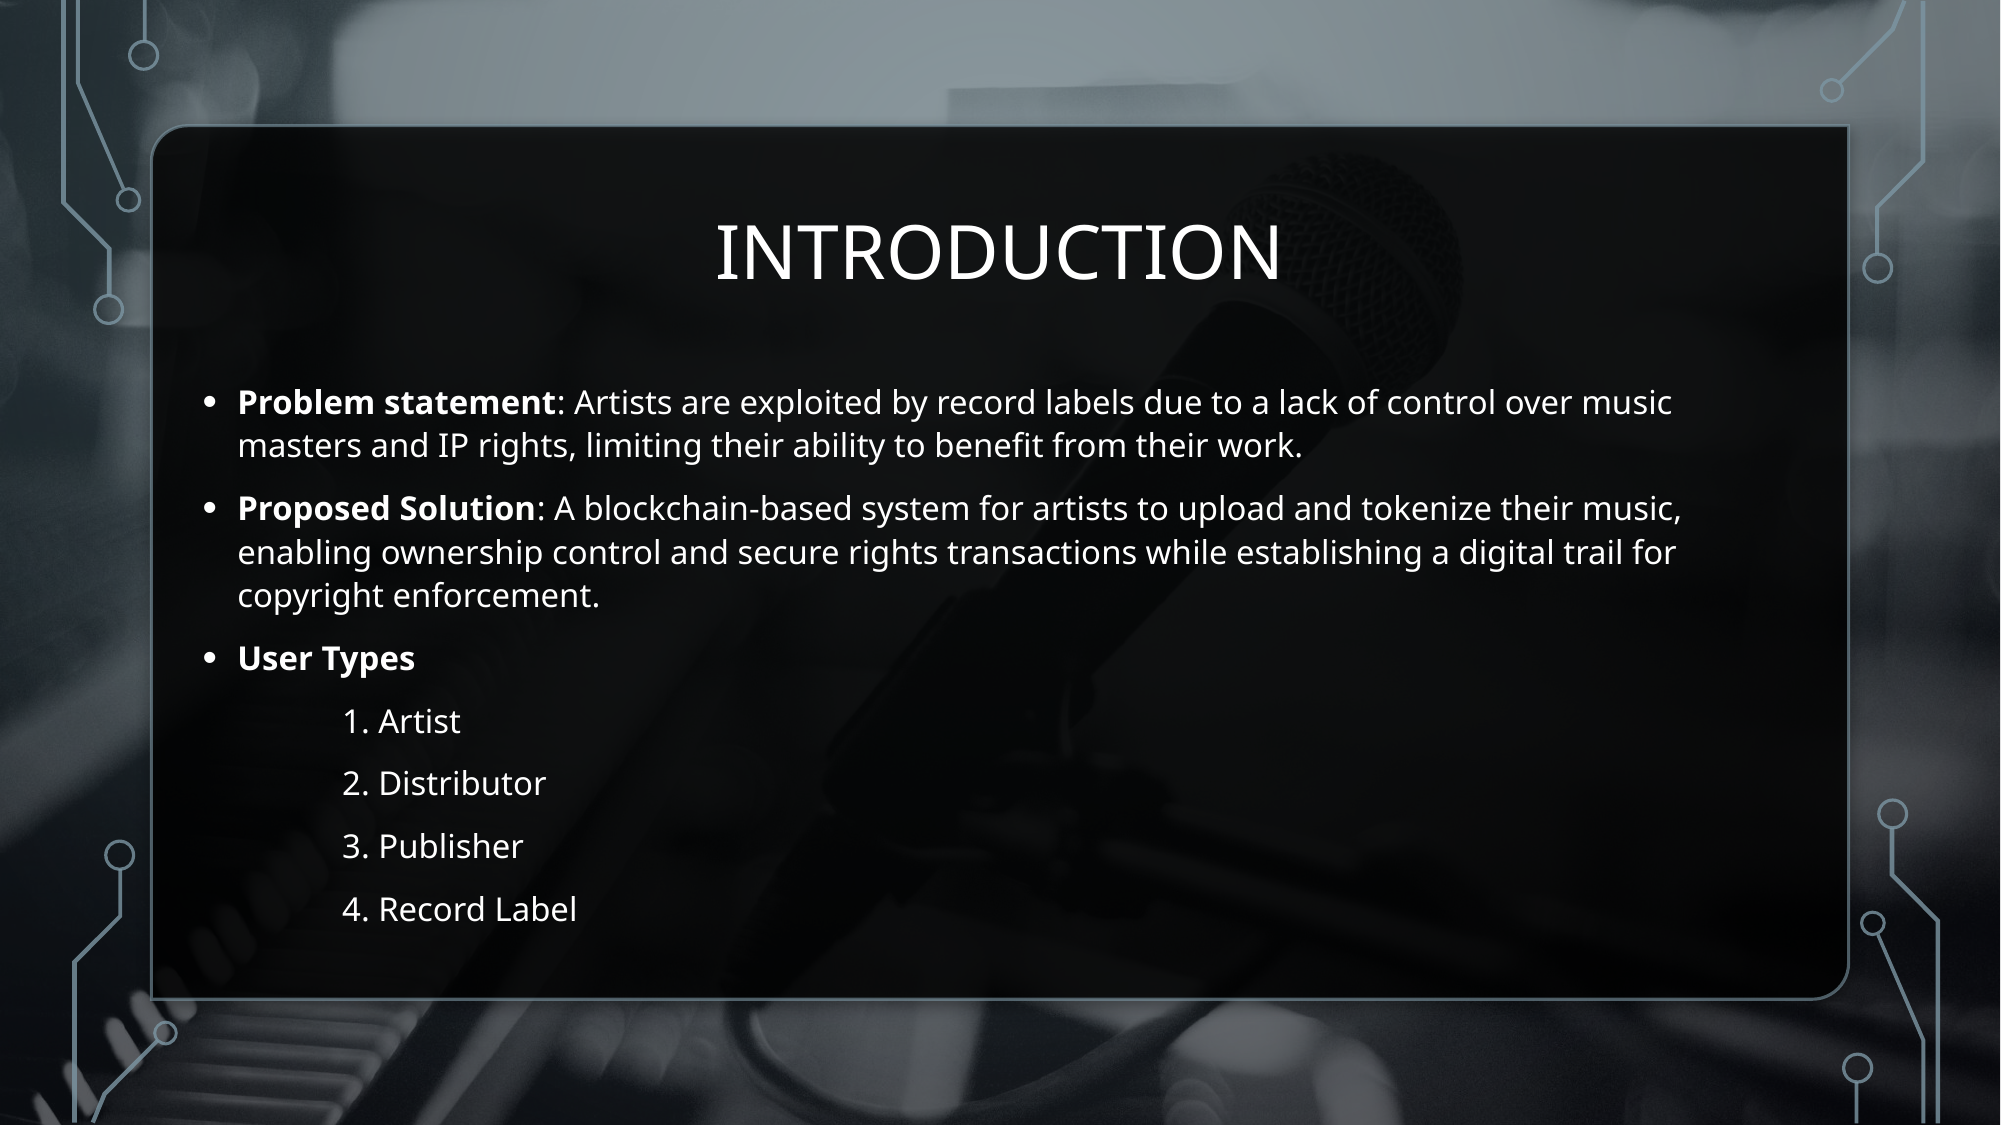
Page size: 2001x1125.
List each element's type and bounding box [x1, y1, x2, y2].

picture [0, 0, 2000, 1125]
text_box [60, 0, 1941, 1124]
